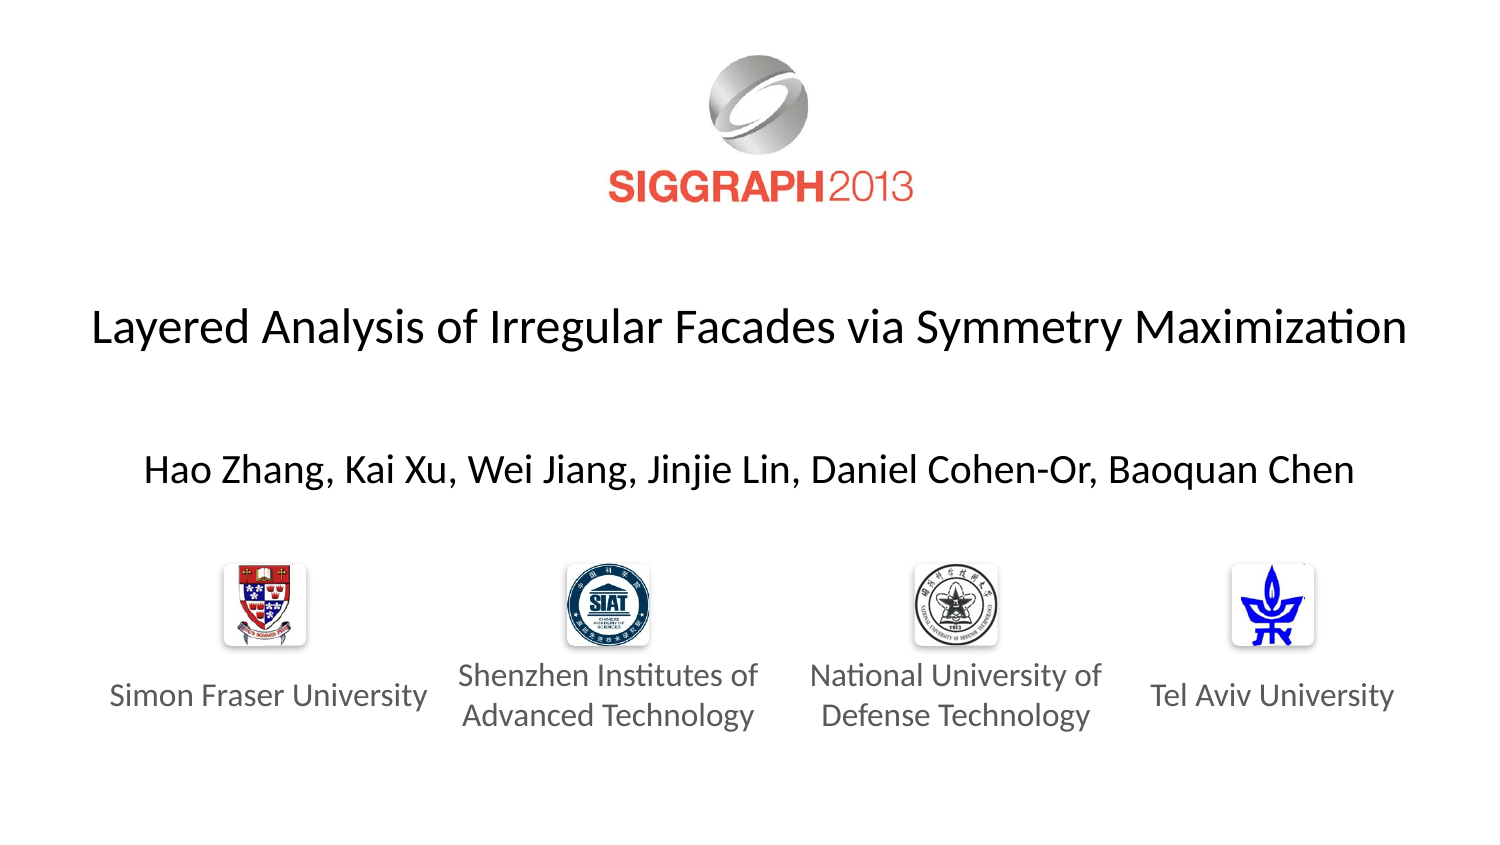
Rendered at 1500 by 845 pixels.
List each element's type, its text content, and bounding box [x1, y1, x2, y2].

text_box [418, 563, 765, 742]
picture [580, 31, 940, 225]
title Layered Analysis of Irregular Facades via Symmetry Maximization [64, 233, 1436, 414]
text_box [1133, 563, 1412, 722]
subtitle Hao Zhang, Kai Xu, Wei Jiang, Jinjie Lin, Daniel Cohen-Or, Baoquan Chen [100, 433, 1400, 541]
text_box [766, 563, 1146, 742]
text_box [88, 563, 417, 722]
